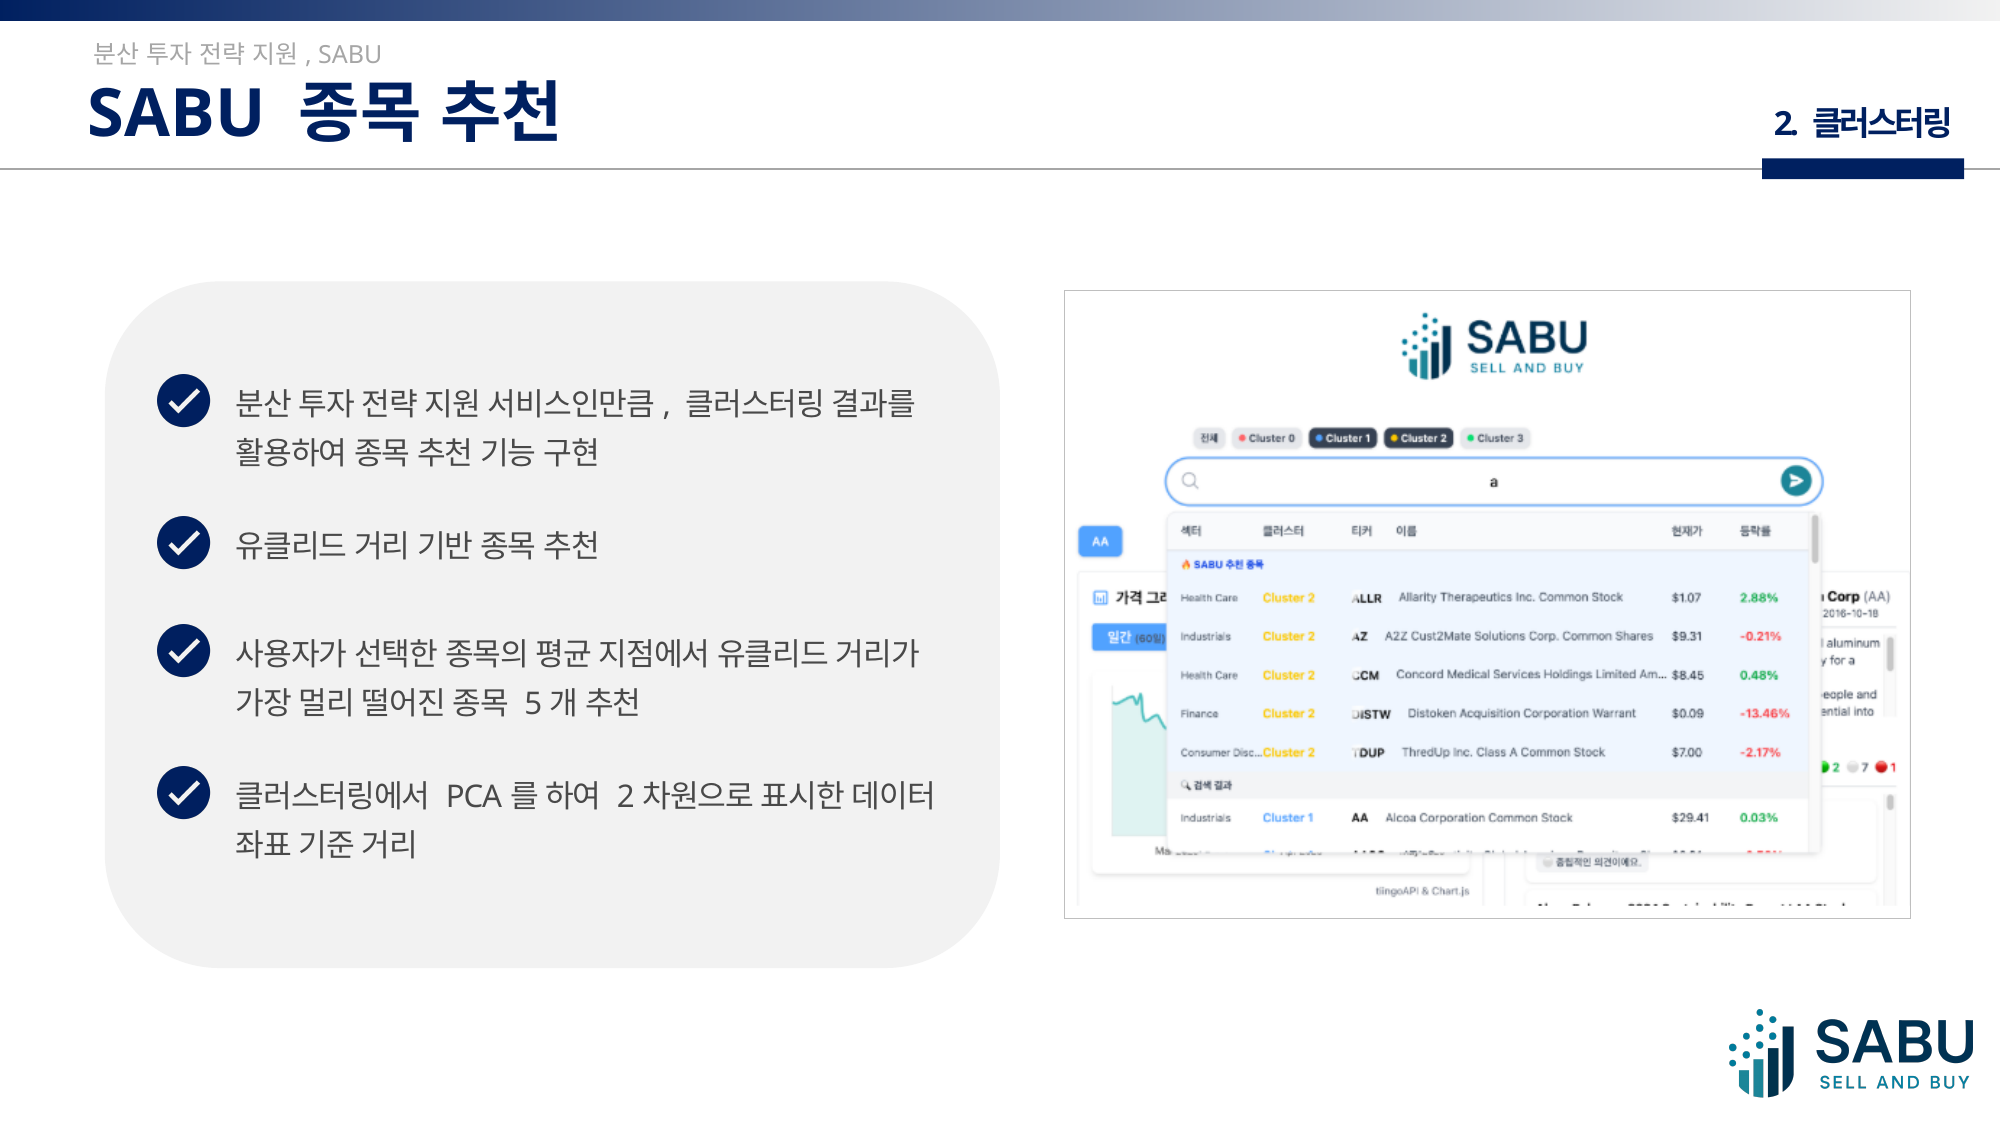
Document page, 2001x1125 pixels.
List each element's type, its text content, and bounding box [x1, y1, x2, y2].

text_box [150, 758, 971, 860]
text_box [150, 616, 971, 718]
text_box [150, 366, 935, 468]
text_box 분산 투자 전략 지원, SABU [94, 38, 407, 69]
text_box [150, 508, 971, 576]
text_box SABU 종목 추천 [87, 70, 865, 151]
picture [1729, 1009, 1973, 1098]
picture [1063, 289, 1912, 920]
text_box [103, 279, 1002, 970]
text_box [1758, 101, 1968, 180]
text_box [0, 0, 2000, 22]
